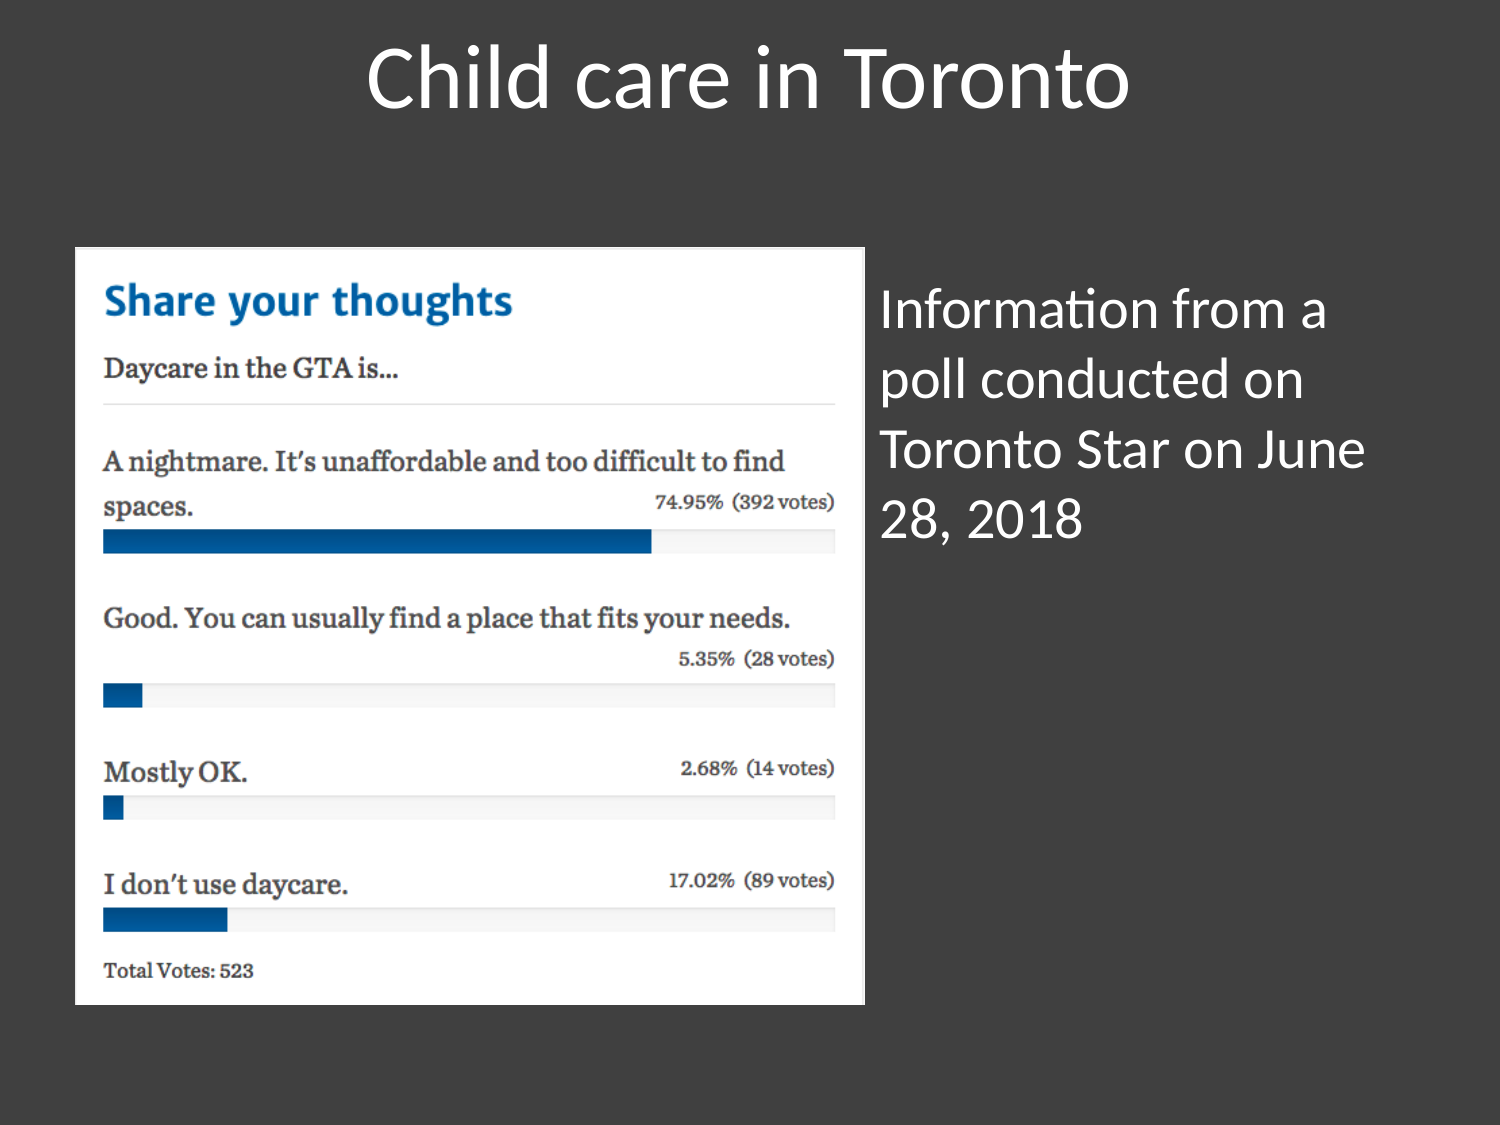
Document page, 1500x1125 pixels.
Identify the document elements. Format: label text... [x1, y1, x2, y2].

list Information from a poll conducted on Toronto Star on June 28, 2018 [870, 262, 1425, 1005]
picture [74, 247, 865, 1006]
title Child care in Toronto [0, 0, 1500, 145]
